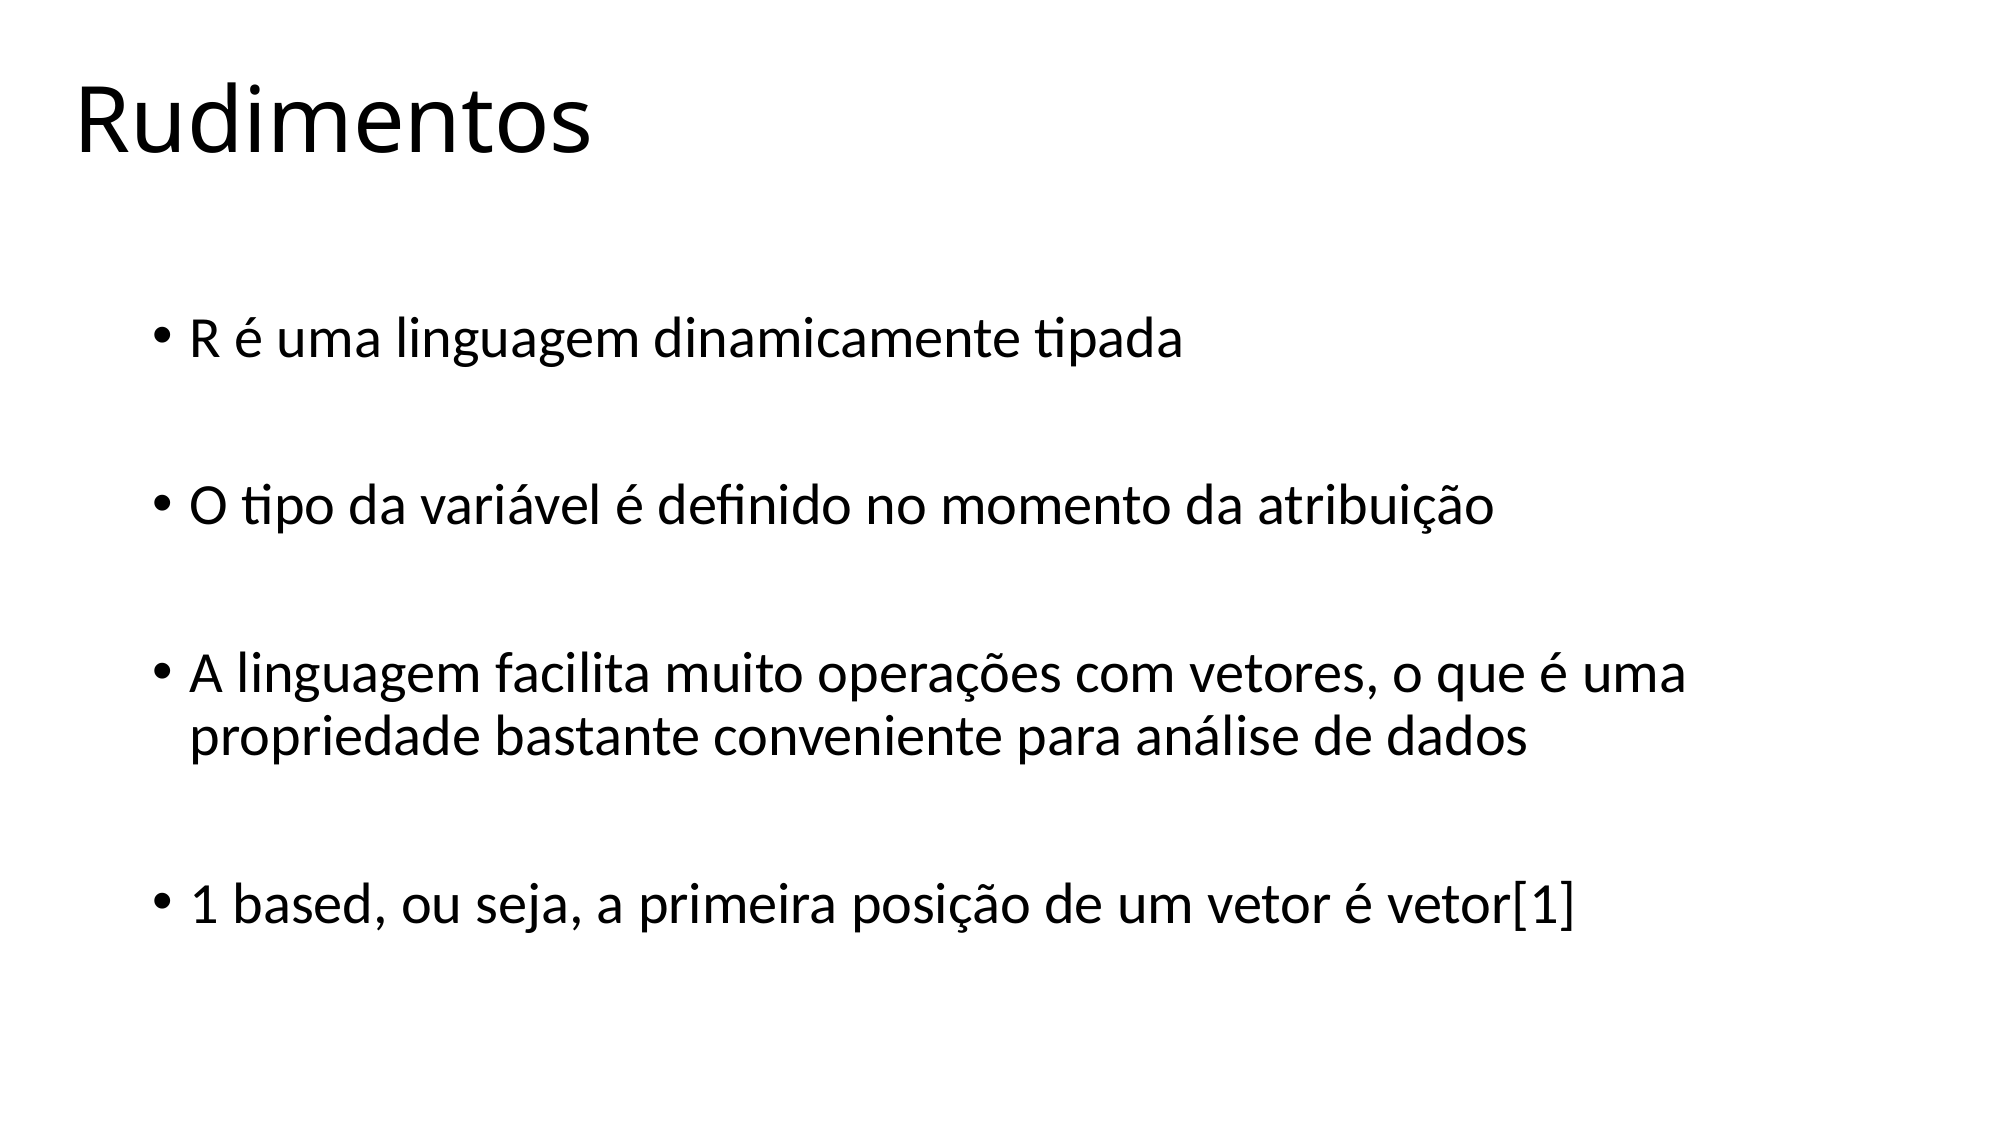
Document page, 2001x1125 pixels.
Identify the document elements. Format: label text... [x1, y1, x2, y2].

list R é uma linguagem dinamicamente tipada O tipo da variável é definido no momento da atribuição A linguagem facilita muito operações com vetores, o que é uma propriedade bastante conveniente para análise de dados 1 based, ou seja, a primeira posição de um vetor é vetor[1] [137, 299, 1863, 1014]
title Rudimentos [58, 13, 1784, 232]
